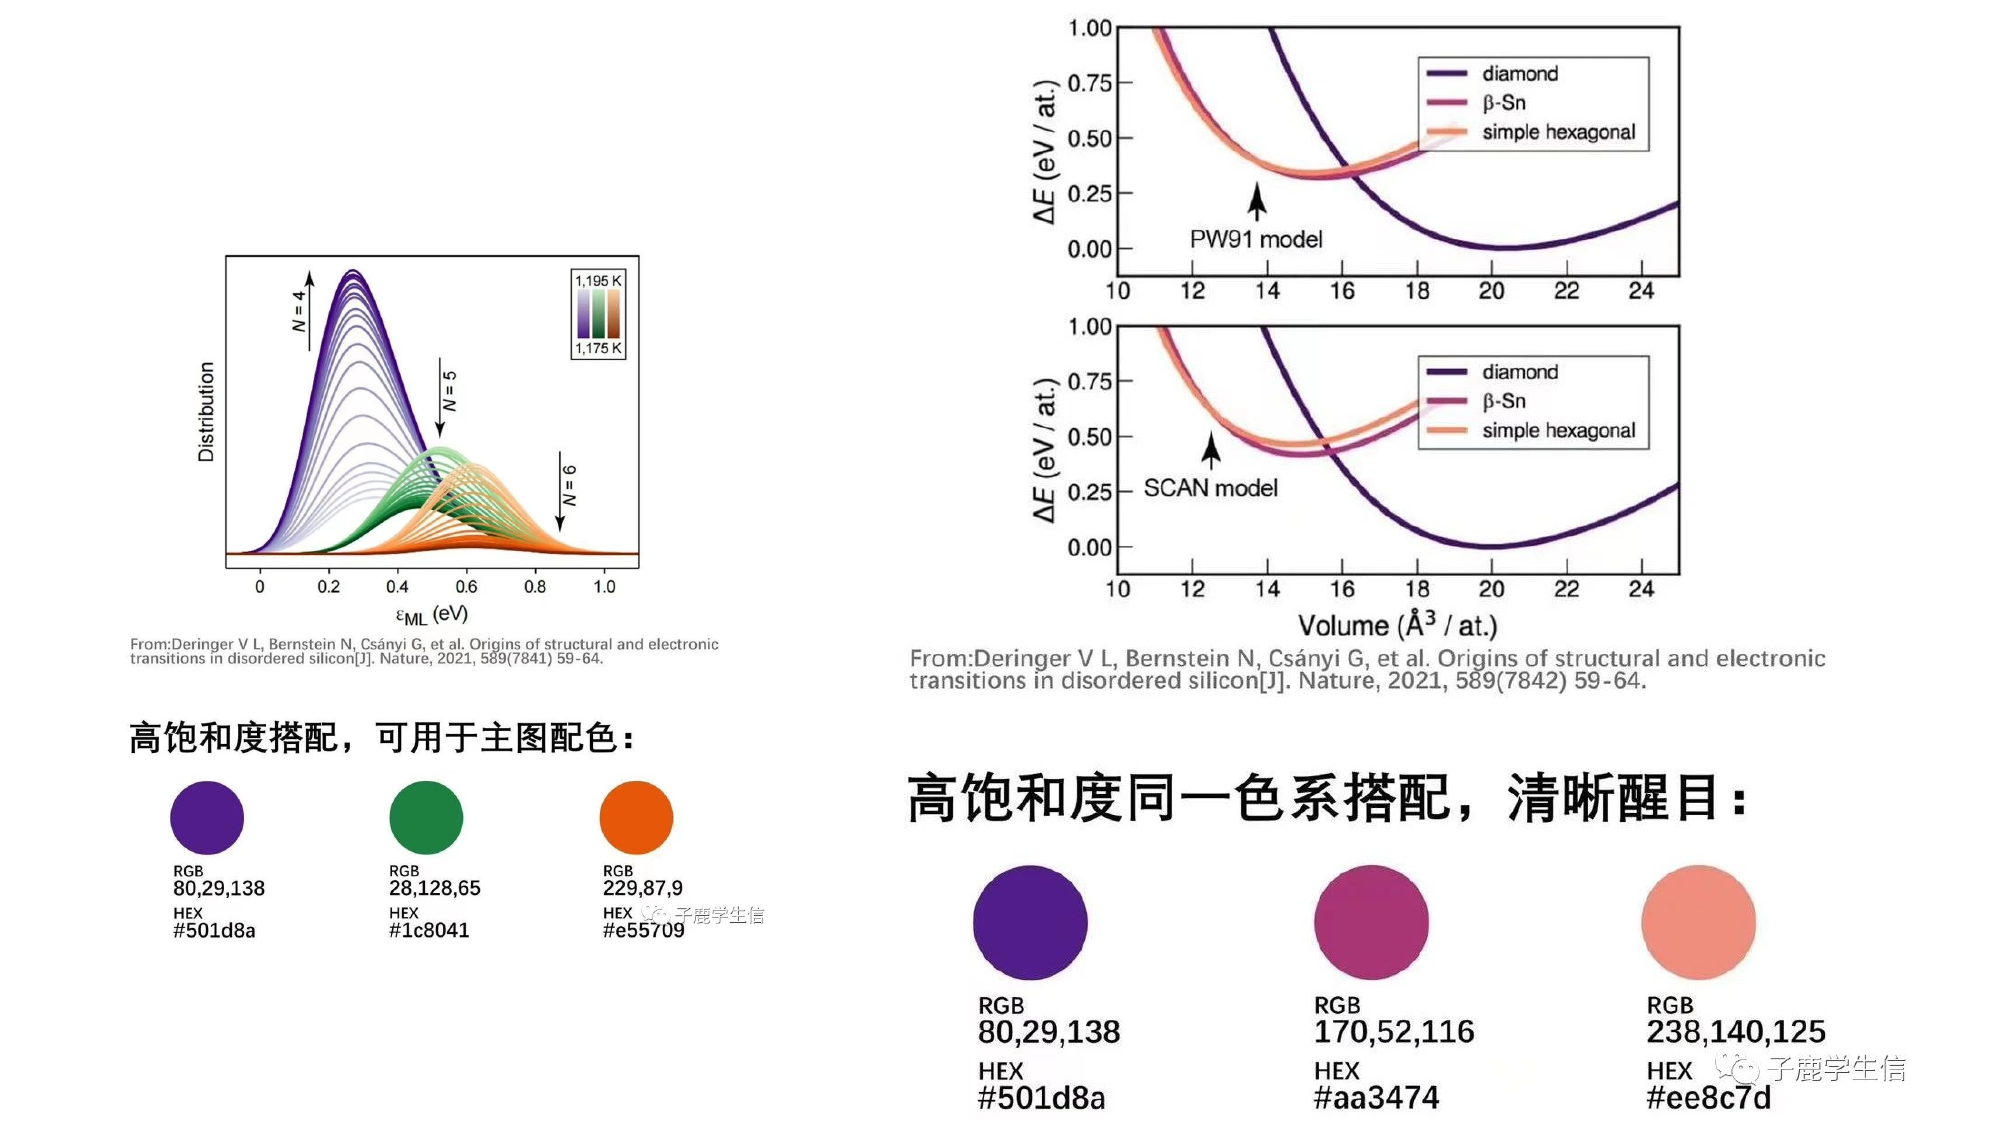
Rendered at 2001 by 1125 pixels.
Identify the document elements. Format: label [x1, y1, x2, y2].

picture [795, 0, 1944, 1119]
list [56, 232, 788, 947]
